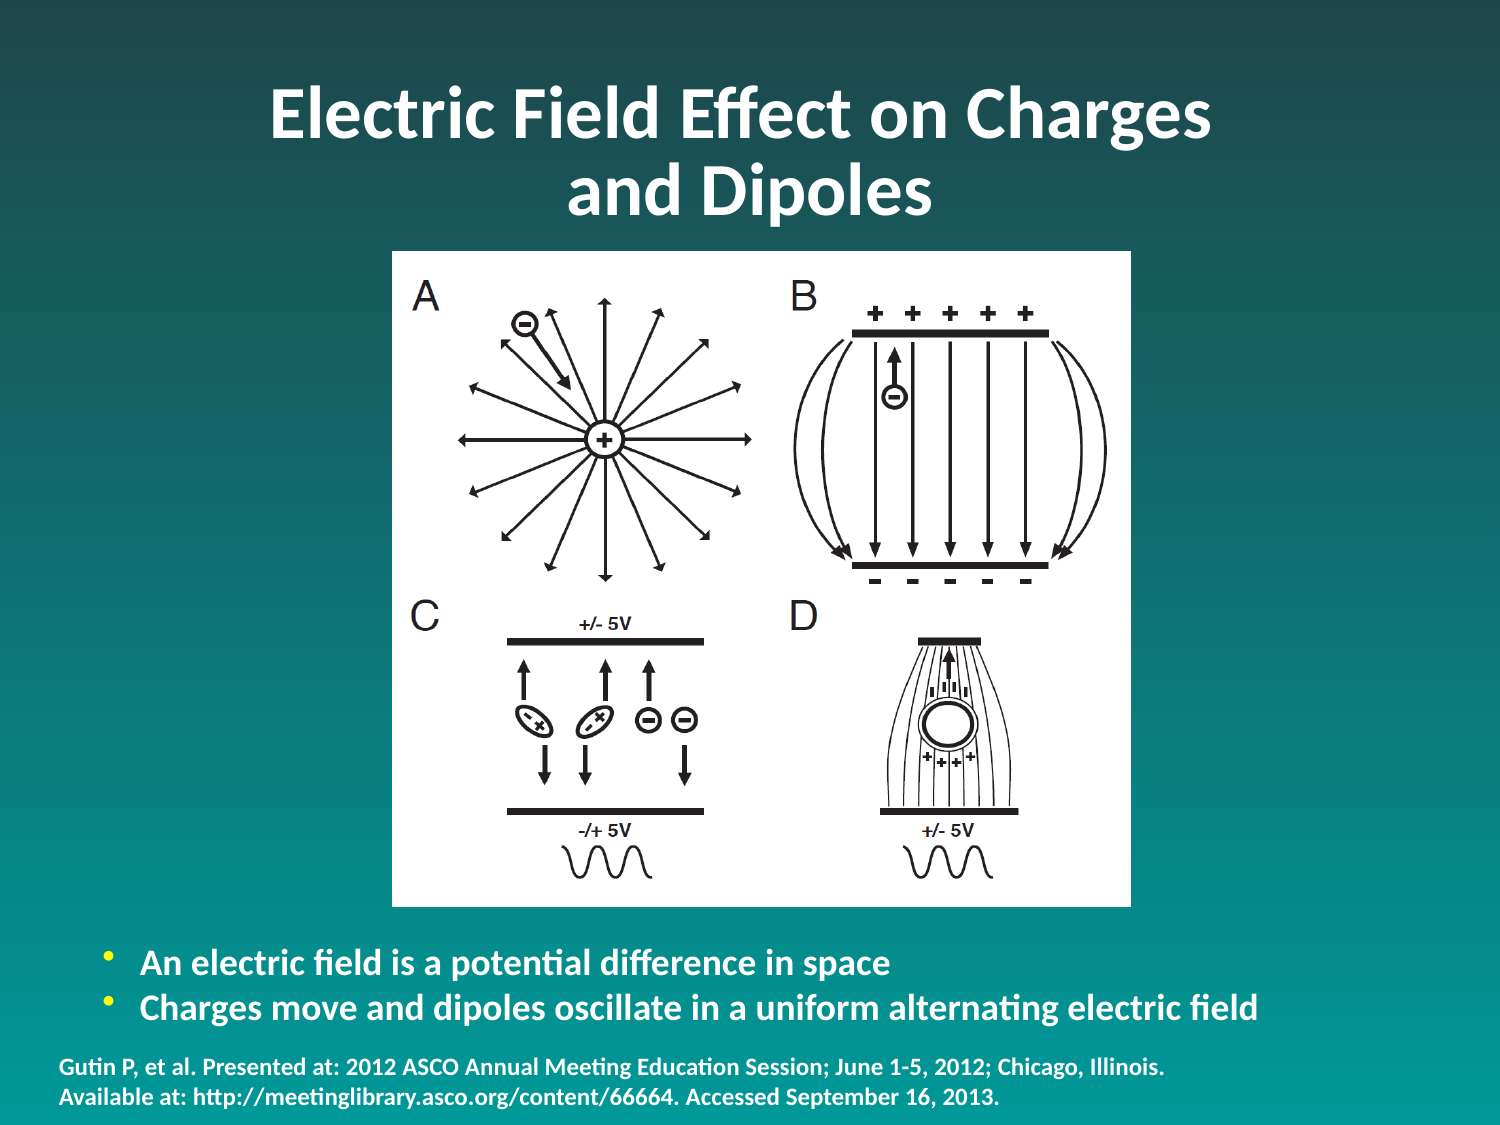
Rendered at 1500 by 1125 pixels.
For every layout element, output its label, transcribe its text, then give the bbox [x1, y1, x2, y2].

text_box Electric Field Effect on Charges and Dipoles [0, 75, 1500, 233]
picture [392, 251, 1131, 908]
text_box Gutin P, et al. Presented at: 2012 ASCO Annual Meeting Education Session; June 1-5, 2012; Chicago, Illinois. Available at: http://meetinglibrary.asco.org/content/66664. Accessed September 16, 2013. [43, 1042, 1469, 1118]
text_box An electric field is a potential difference in space Charges move and dipoles oscillate in a uniform alternating electric field [0, 930, 1475, 1036]
